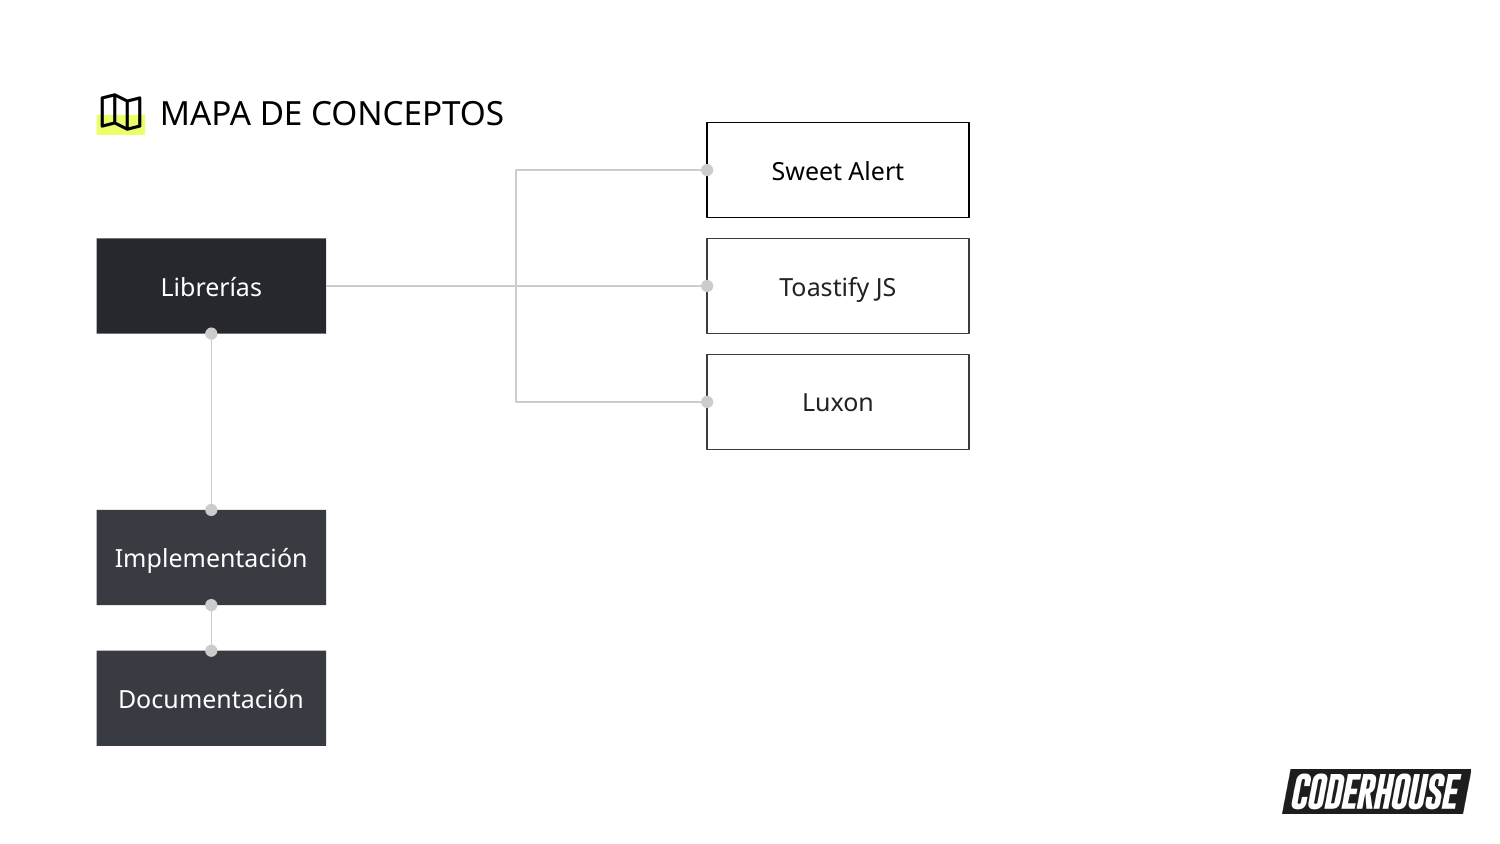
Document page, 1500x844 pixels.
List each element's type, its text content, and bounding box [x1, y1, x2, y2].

text_box Implementación [96, 509, 327, 606]
text_box Documentación [96, 650, 327, 746]
text_box Sweet Alert [707, 122, 969, 218]
picture [95, 87, 146, 138]
text_box Toastify JS [712, 238, 969, 334]
text_box Luxon [707, 354, 969, 450]
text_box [325, 169, 708, 284]
text_box Librerías [96, 238, 320, 334]
text_box MAPA DE CONCEPTOS [145, 76, 549, 147]
picture [1281, 769, 1471, 814]
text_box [325, 285, 708, 403]
